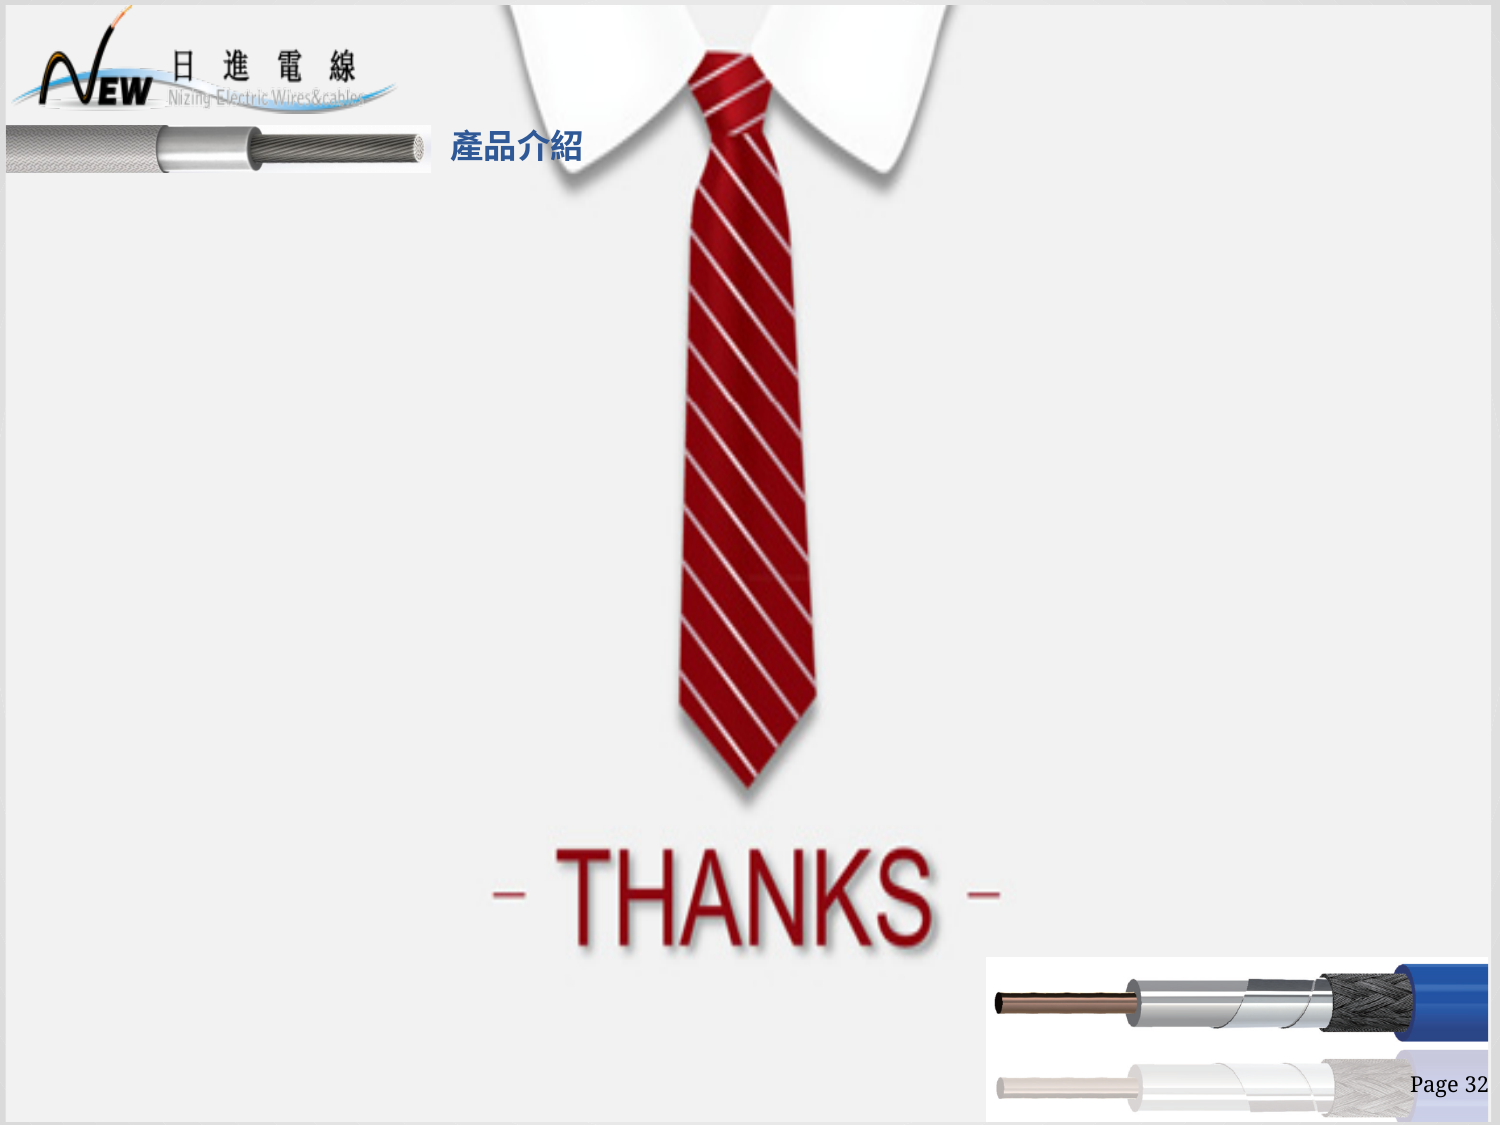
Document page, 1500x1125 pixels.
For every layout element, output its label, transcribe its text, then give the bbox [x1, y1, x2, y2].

text_box Page 32 [1496, 1062, 1500, 1104]
picture [5, 0, 1492, 1123]
